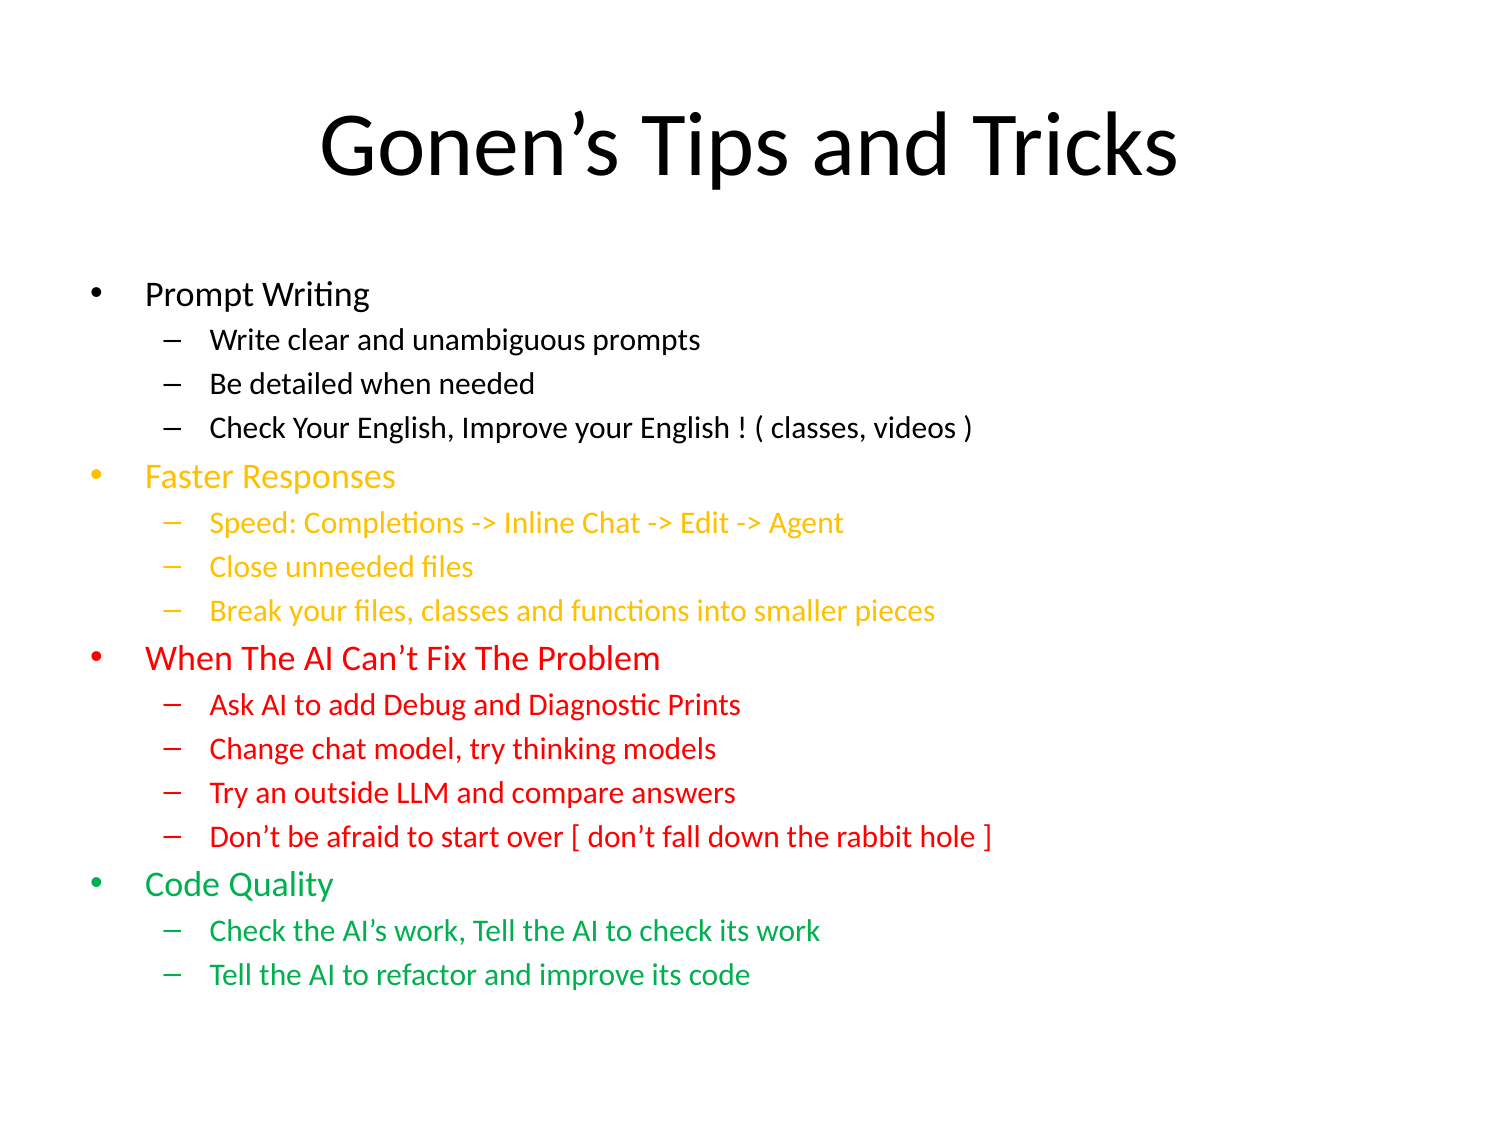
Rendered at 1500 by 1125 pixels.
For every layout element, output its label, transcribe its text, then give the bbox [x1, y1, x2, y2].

title Gonen’s Tips and Tricks [75, 45, 1425, 233]
list Prompt Writing Write clear and unambiguous prompts Be detailed when needed Check Your English, Improve your English ! ( classes, videos ) Faster Responses Speed: Completions -> Inline Chat -> Edit -> Agent Close unneeded files Break your files, classes and functions into smaller pieces When The AI Can’t Fix The Problem Ask AI to add Debug and Diagnostic Prints Change chat model, try thinking models Try an outside LLM and compare answers Don’t be afraid to start over [ don’t fall down the rabbit hole ] Code Quality Check the AI’s work, Tell the AI to check its work Tell the AI to refactor and improve its code [75, 262, 1425, 1005]
